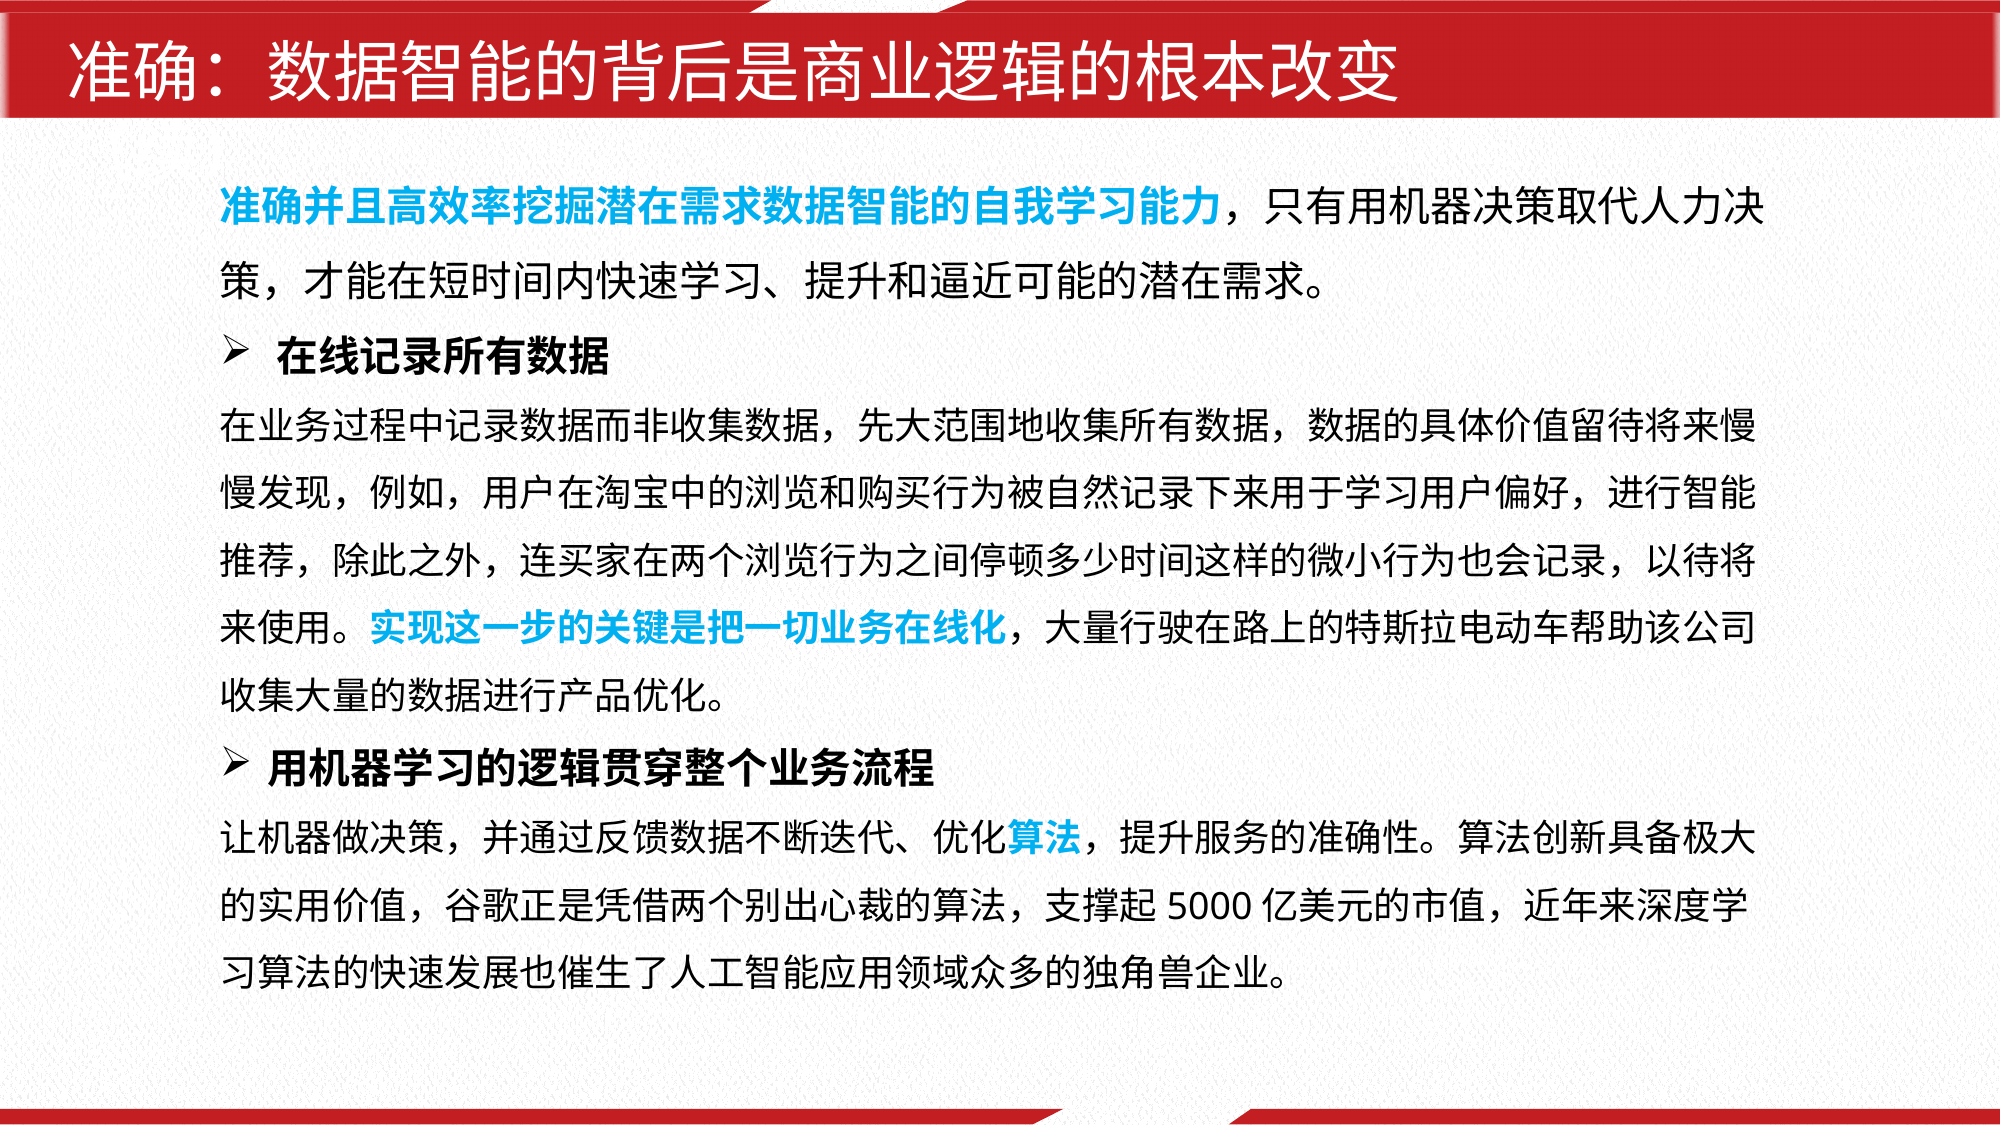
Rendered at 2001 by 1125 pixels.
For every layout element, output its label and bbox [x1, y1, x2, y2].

text_box [0, 0, 2000, 12]
text_box [0, 118, 2000, 1125]
picture [0, 12, 2000, 118]
